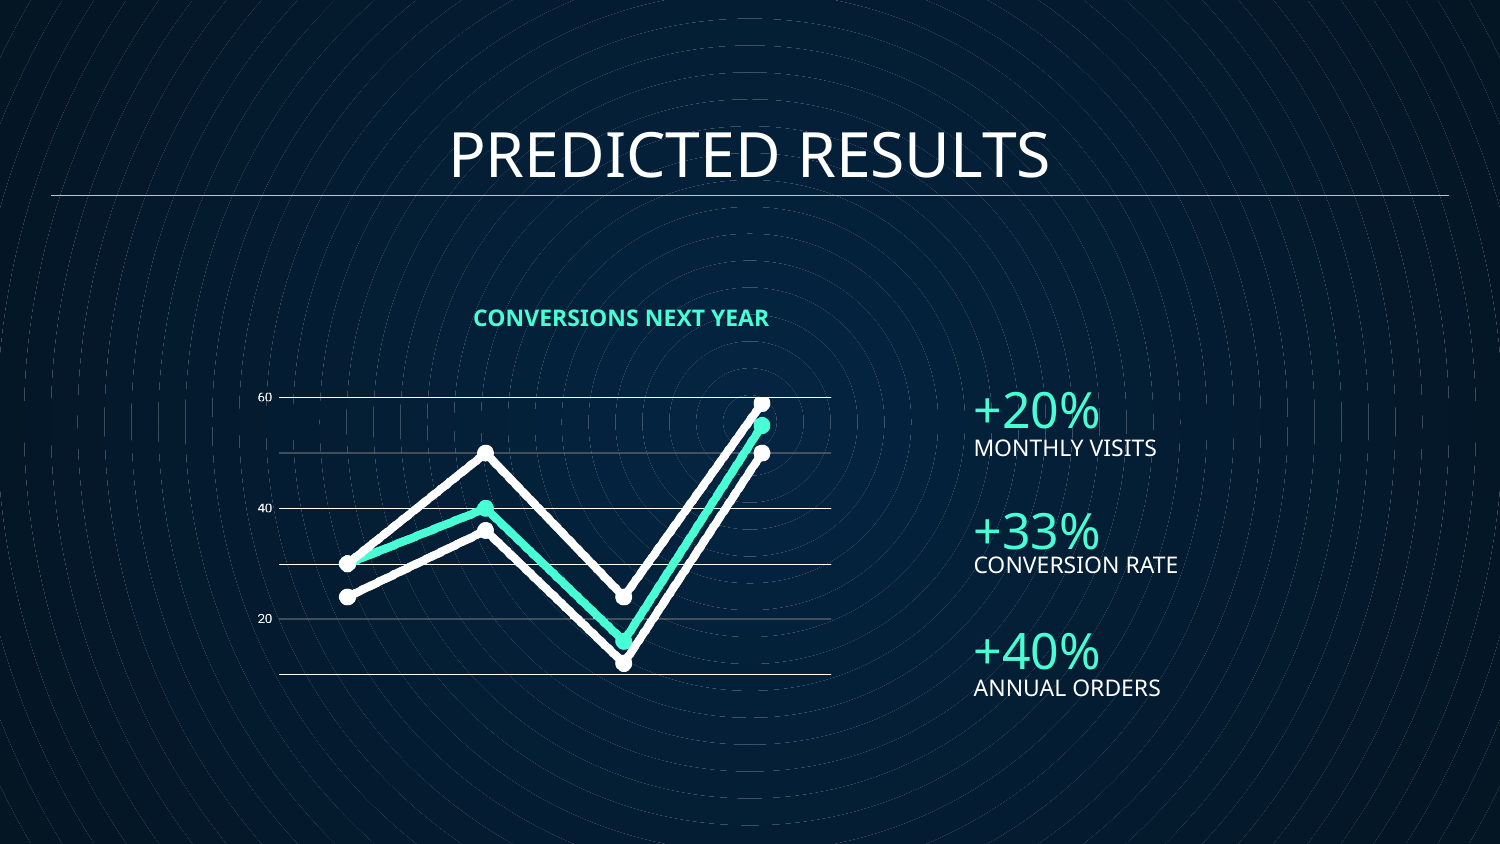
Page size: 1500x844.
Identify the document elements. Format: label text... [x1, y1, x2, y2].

title CONVERSIONS NEXT YEAR [308, 302, 785, 347]
title ANNUAL ORDERS [958, 684, 1299, 717]
title +33% [958, 475, 1152, 576]
title PREDICTED RESULTS [51, 105, 1449, 195]
title +40% [958, 595, 1152, 695]
title +20% [958, 354, 1152, 454]
picture [231, 372, 850, 723]
title CONVERSION RATE [958, 560, 1299, 593]
title PREDICTED RESULTS [51, 200, 1449, 206]
title MONTHLY VISITS [958, 444, 1299, 477]
